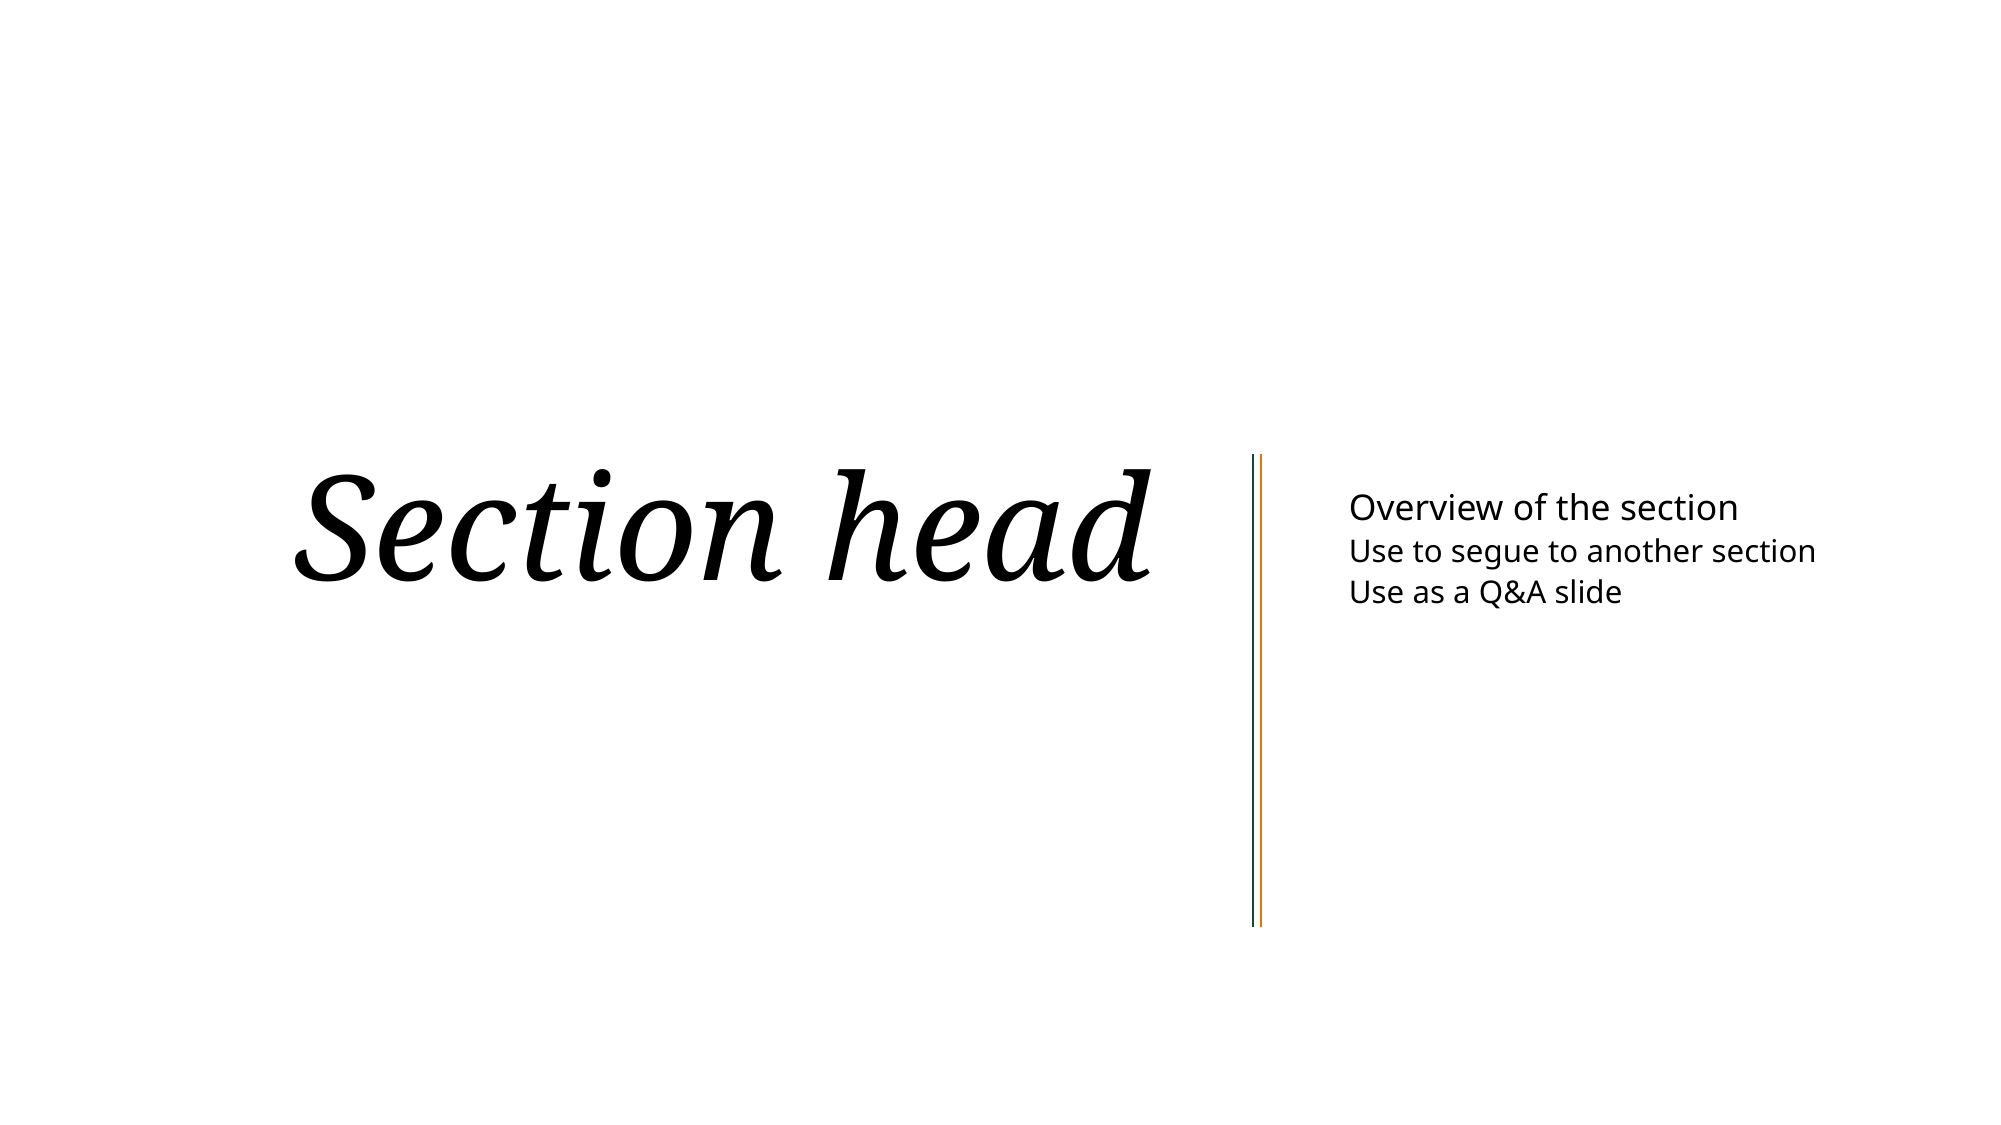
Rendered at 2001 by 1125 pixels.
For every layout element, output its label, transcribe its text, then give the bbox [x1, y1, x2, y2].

list Section head [147, 482, 1152, 966]
list Overview of the section Use to segue to another section Use as a Q&A slide [1349, 476, 1853, 927]
